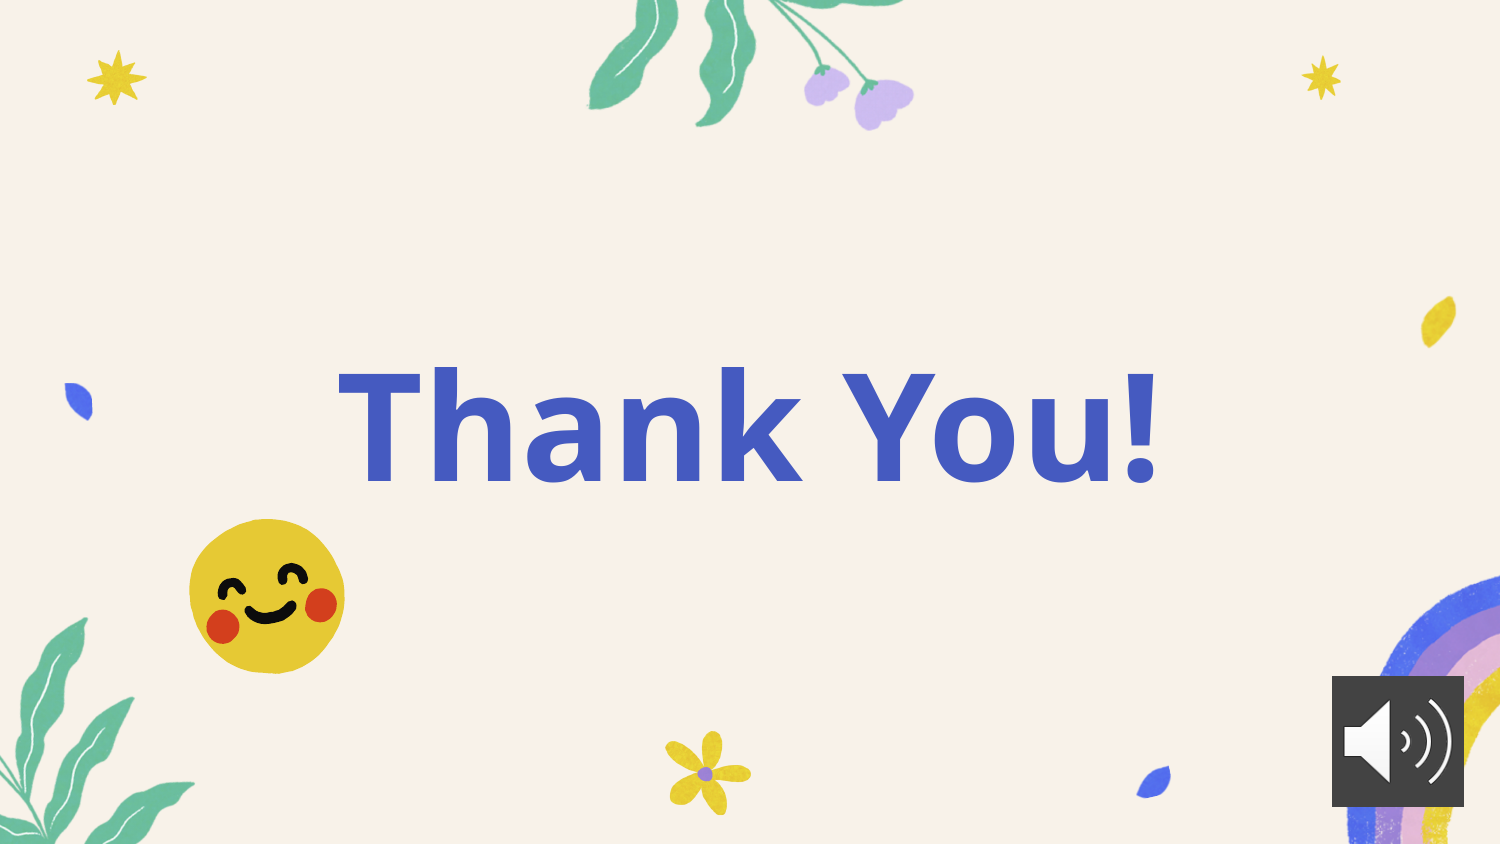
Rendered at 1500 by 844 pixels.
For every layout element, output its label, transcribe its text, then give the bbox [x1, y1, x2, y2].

picture [1419, 294, 1459, 349]
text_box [188, 518, 346, 675]
picture [566, 0, 1006, 178]
picture [1131, 764, 1174, 801]
picture [87, 50, 147, 105]
picture [1301, 55, 1341, 100]
picture [665, 729, 751, 817]
title Thank You! [227, 195, 1273, 649]
picture [0, 598, 221, 844]
picture [1330, 569, 1500, 844]
picture [63, 382, 94, 422]
